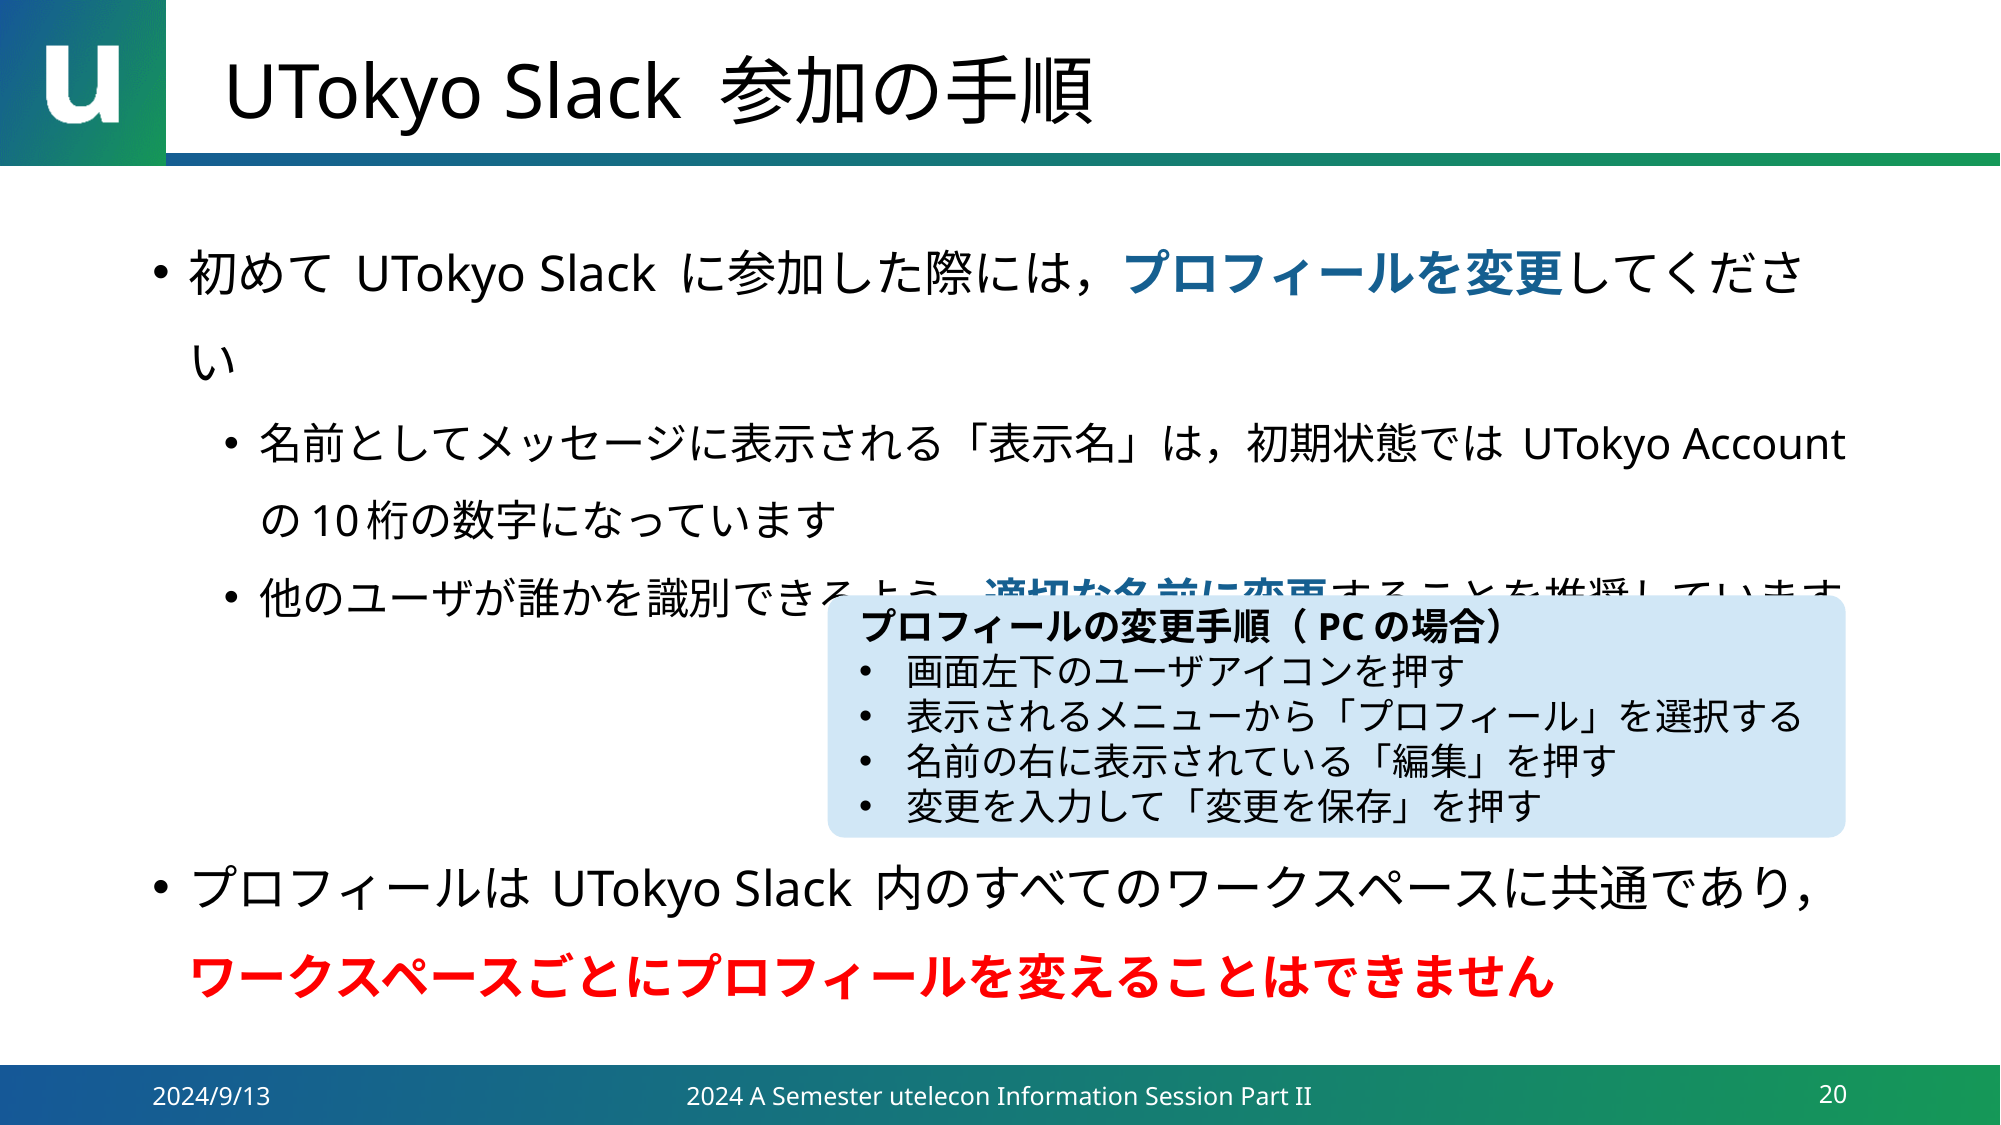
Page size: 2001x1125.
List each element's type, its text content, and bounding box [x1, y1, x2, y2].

slide_number 20 [1412, 1074, 1863, 1117]
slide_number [137, 1074, 588, 1117]
text_box プロフィールの変更手順（PCの場合） 画面左下のユーザアイコンを押す 表示されるメニューから「プロフィール」を選択する 名前の右に表示されている「編集」を押す 変更を入力して「変更を保存」を押す [844, 595, 1863, 835]
title UTokyo Slack 参加の手順 [208, 35, 1863, 154]
text_box [826, 593, 1841, 840]
picture [0, 0, 2000, 166]
list 初めて UTokyo Slack に参加した際には，プロフィールを変更してください 名前としてメッセージに表示される「表示名」は，初期状態では UTokyo Account の10桁の数字になっています 他のユーザが誰かを識別できるよう，適切な名前に変更することを推奨しています プロフィールは UTokyo Slack 内のすべてのワークスペースに共通であり，ワークスペースごとにプロフィールを変えることはできません [137, 205, 1863, 1055]
footer 2024 A Semester utelecon Information Session Part II [607, 1074, 1393, 1117]
picture [0, 1065, 2000, 1125]
